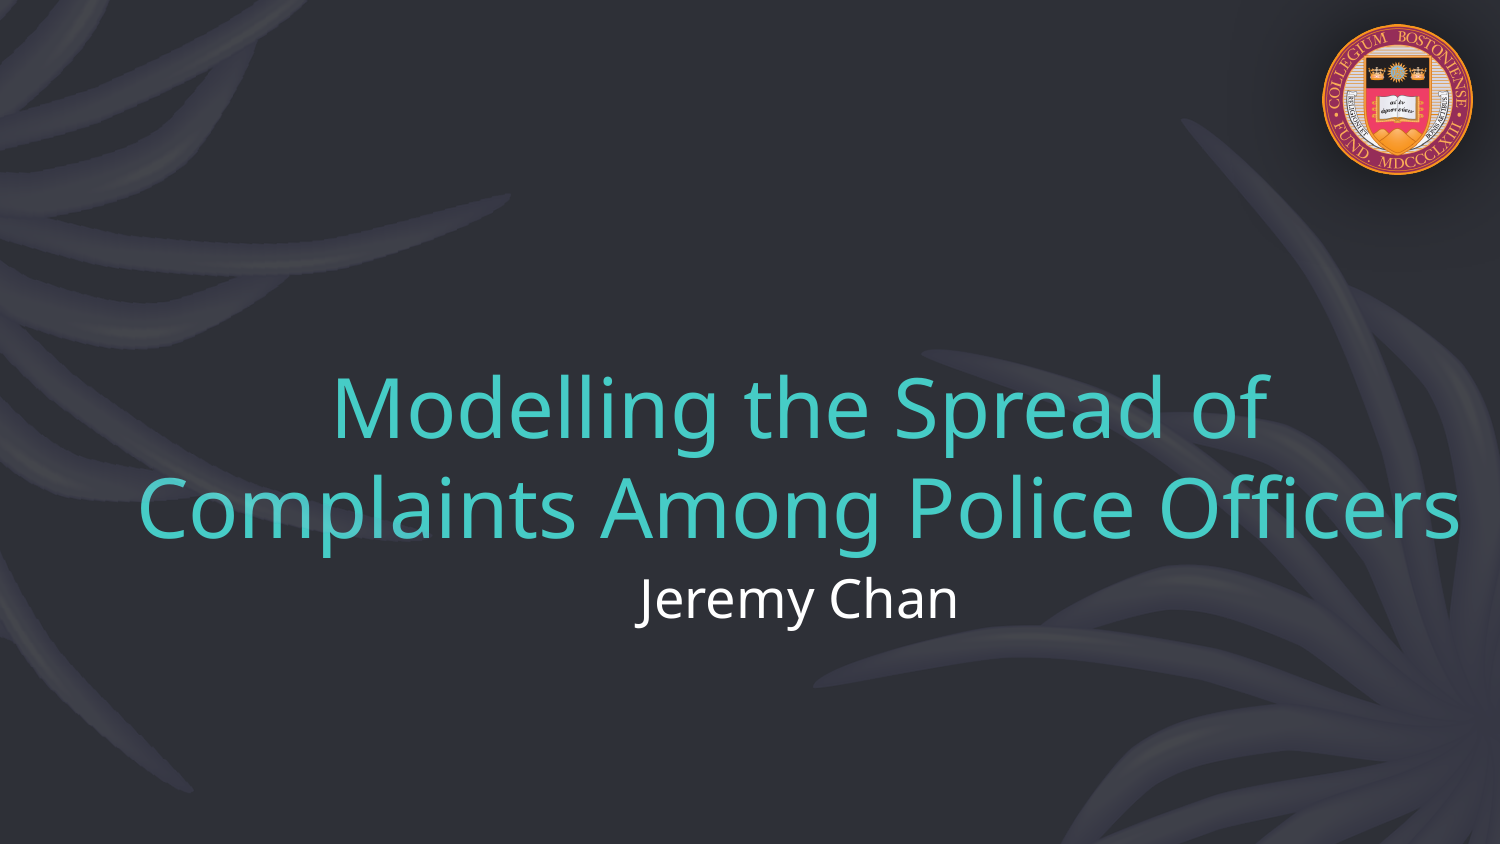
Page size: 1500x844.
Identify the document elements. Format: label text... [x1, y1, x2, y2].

subtitle Jeremy Chan [541, 549, 808, 680]
title Modelling the Spread of Complaints Among Police Officers [515, 233, 808, 549]
picture [0, 0, 511, 844]
picture [813, 24, 1500, 844]
